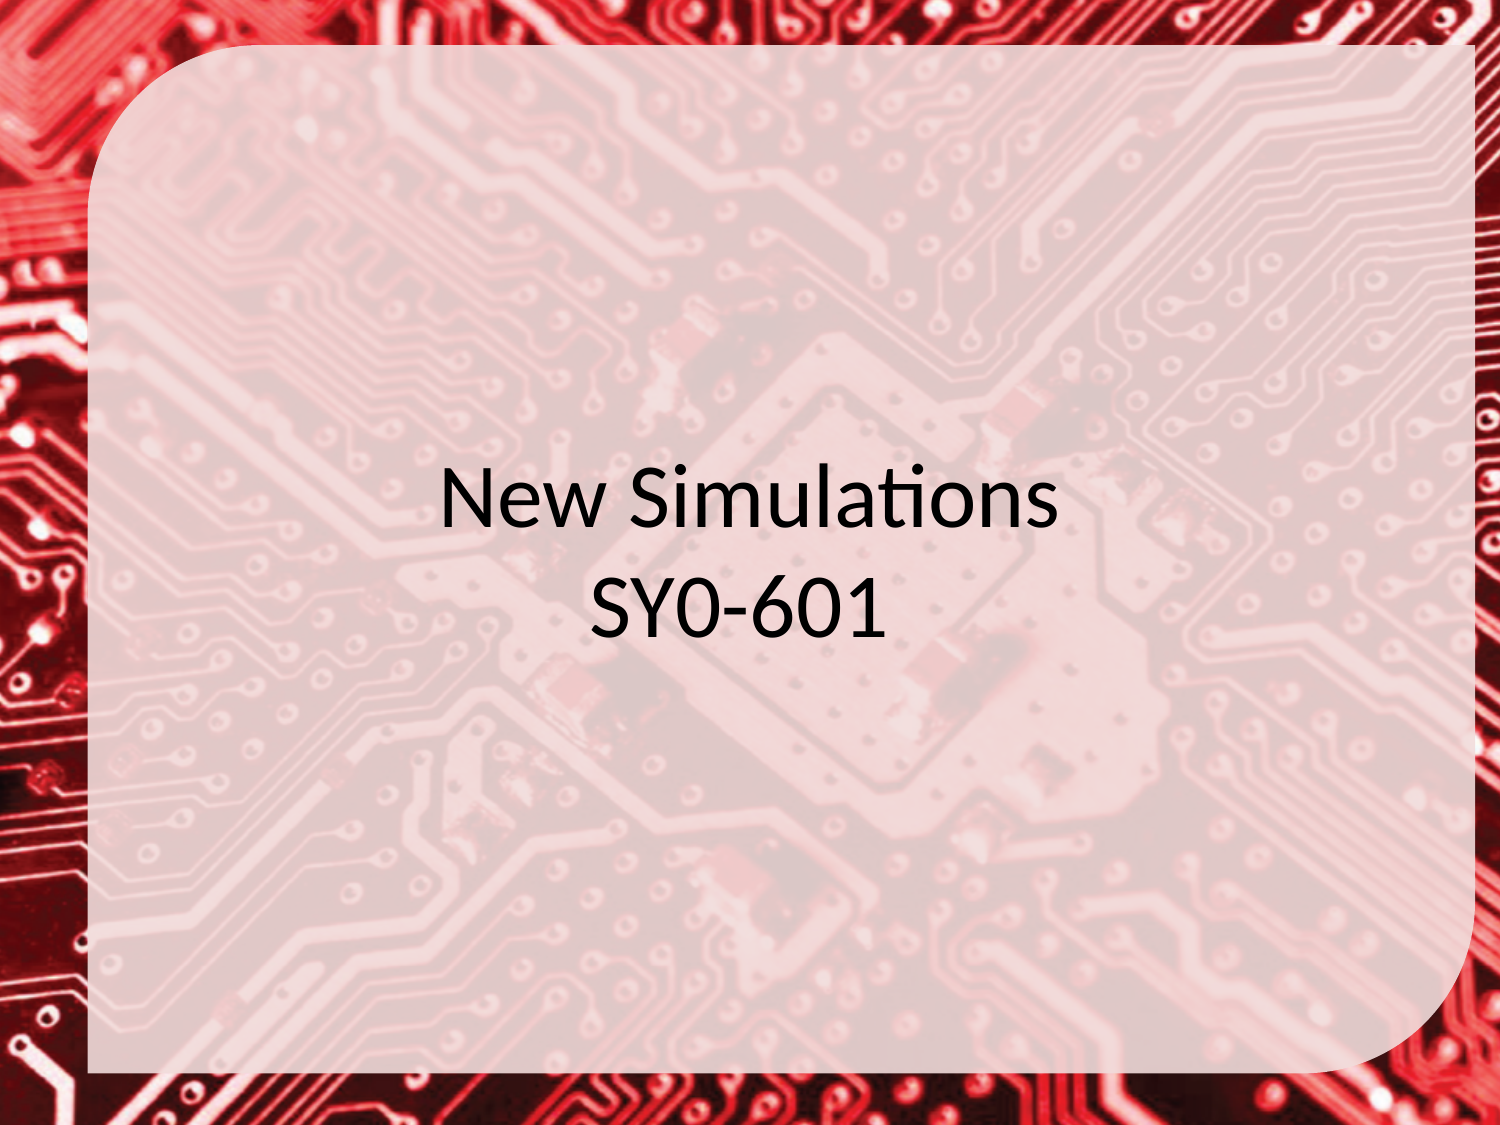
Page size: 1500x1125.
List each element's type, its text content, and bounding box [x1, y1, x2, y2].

text_box New Simulations SY0-601 [112, 425, 1388, 667]
picture [0, 0, 1500, 1125]
